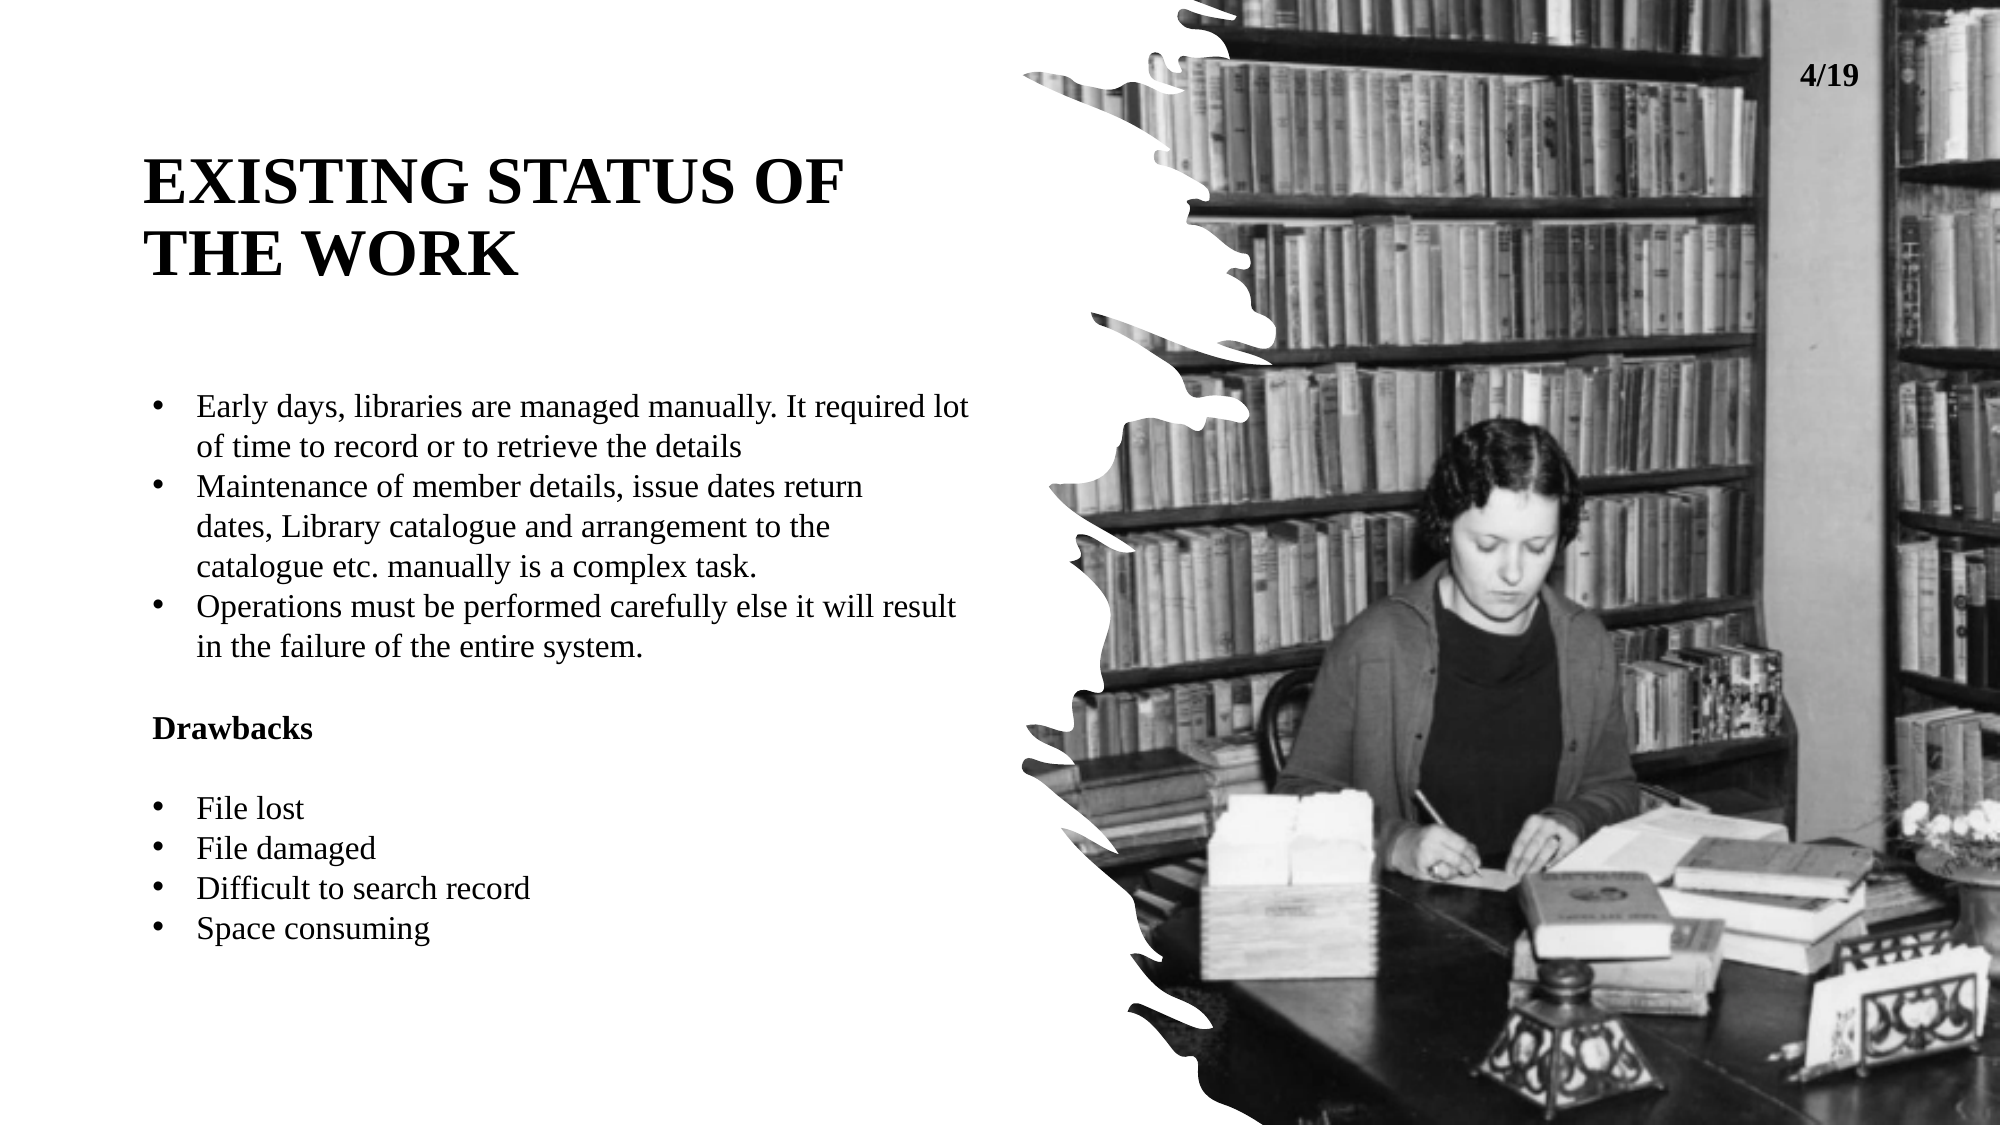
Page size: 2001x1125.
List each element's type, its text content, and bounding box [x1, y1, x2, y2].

text_box Early days, libraries are managed manually. It required lot of time to record or to retrieve the details Maintenance of member details, issue dates return dates, Library catalogue and arrangement to the catalogue etc. manually is a complex task. Operations must be performed carefully else it will result in the failure of the entire system. Drawbacks File lost File damaged Difficult to search record Space consuming [137, 325, 1002, 956]
picture [1021, 0, 2000, 1125]
text_box EXISTING STATUS OF THE WORK [128, 111, 992, 324]
text_box [0, 0, 1021, 1125]
